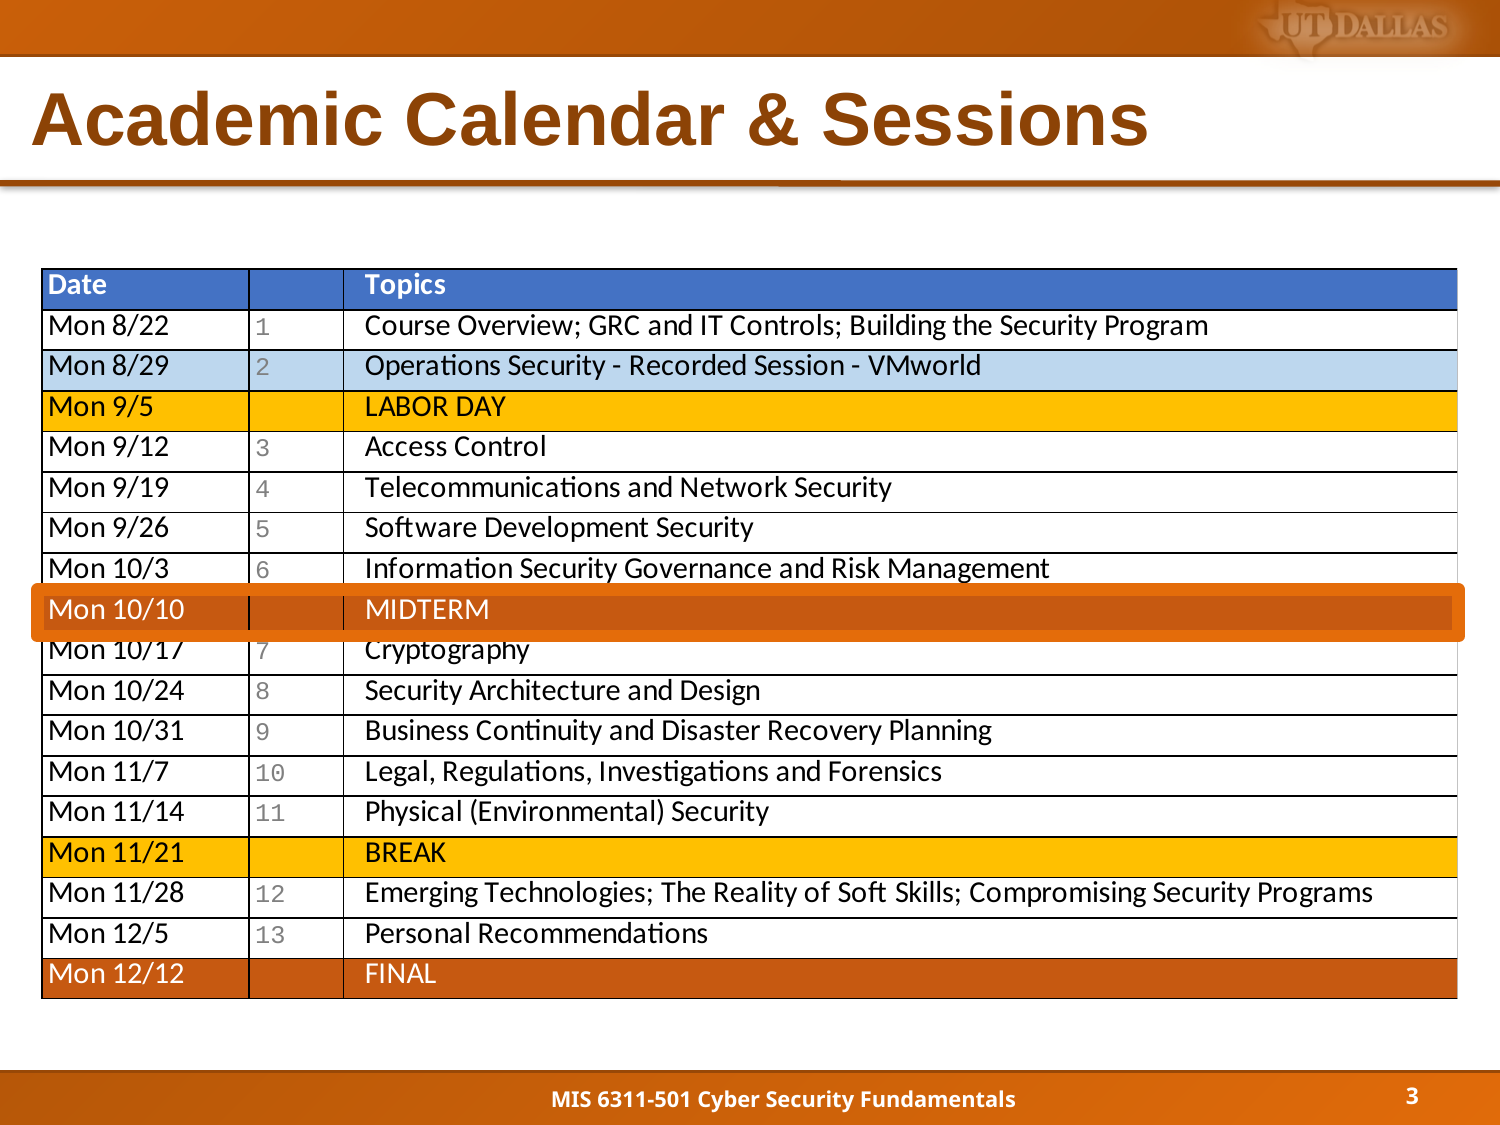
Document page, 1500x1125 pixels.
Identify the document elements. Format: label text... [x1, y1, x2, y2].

picture [1218, 0, 1500, 64]
slide_number 3 [1350, 1076, 1475, 1120]
title Academic Calendar & Sessions [0, 64, 1500, 178]
picture [40, 268, 1459, 1001]
